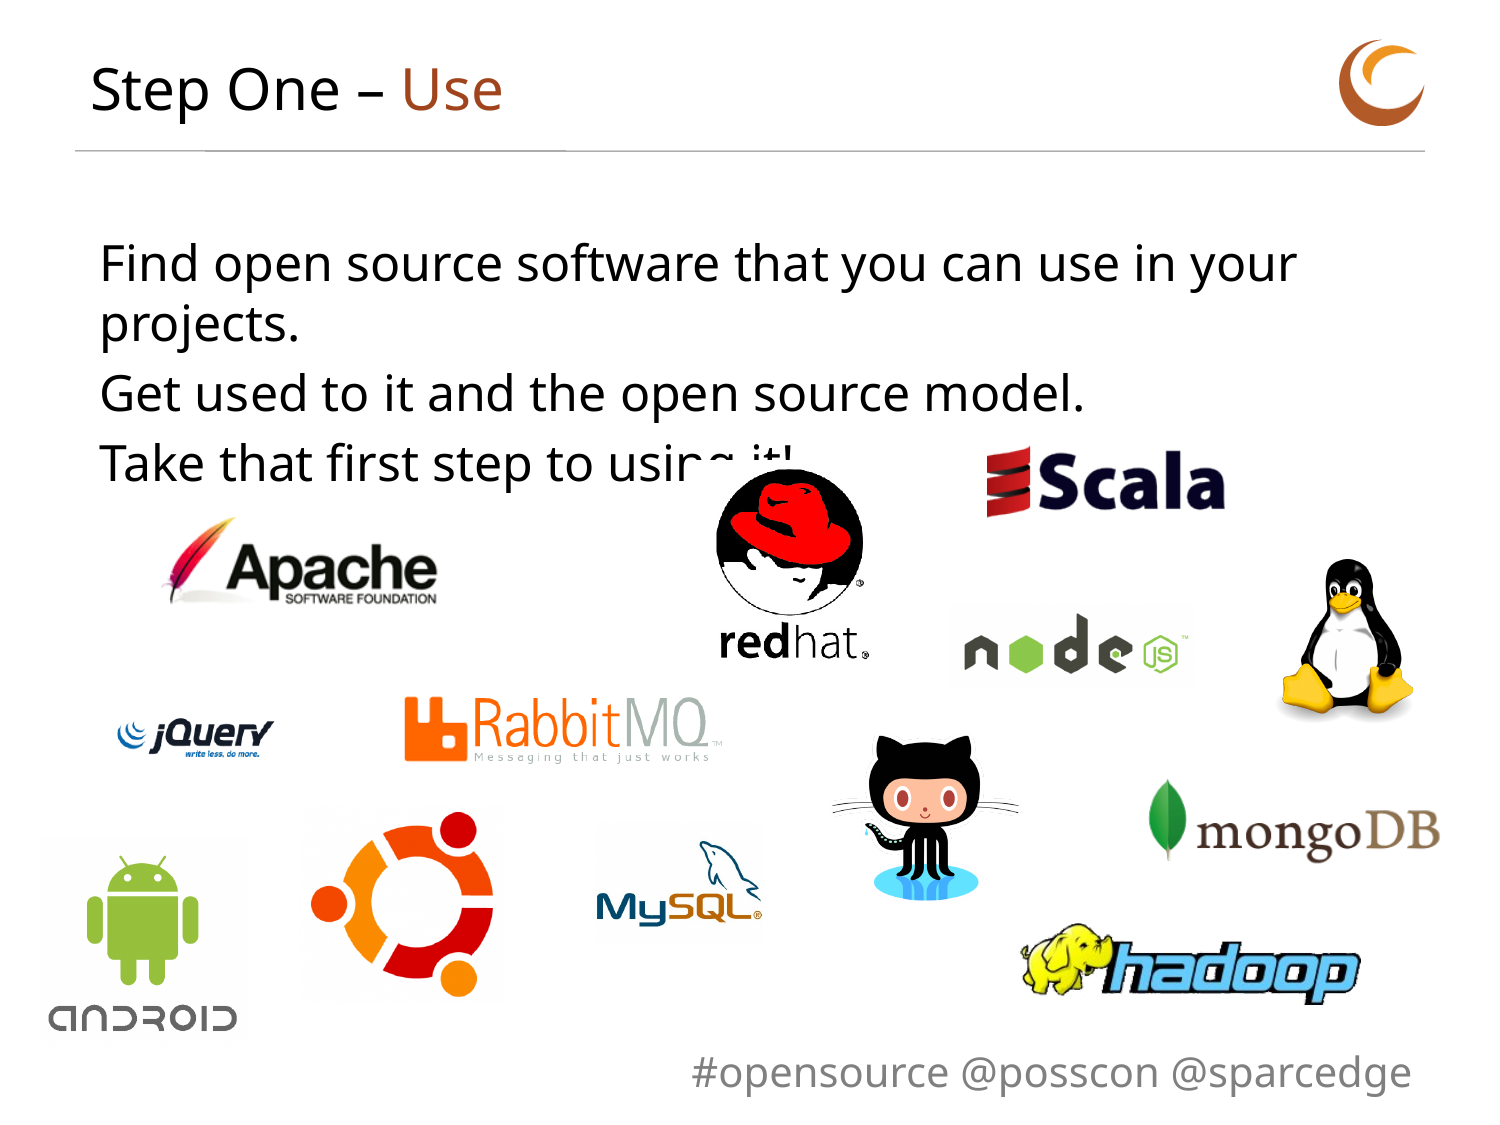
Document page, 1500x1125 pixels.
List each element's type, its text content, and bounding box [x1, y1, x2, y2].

picture [1339, 39, 1425, 45]
picture [949, 604, 1194, 689]
picture [159, 516, 439, 625]
picture [686, 459, 897, 671]
picture [105, 658, 286, 817]
picture [986, 445, 1227, 518]
picture [299, 803, 506, 1006]
picture [1016, 923, 1362, 1006]
list Find open source software that you can use in your projects. Get used to it and the open source model. Take that first step to using it! [75, 223, 1425, 967]
picture [38, 836, 247, 1046]
picture [402, 696, 723, 765]
picture [820, 710, 1027, 917]
picture [1138, 768, 1451, 873]
title Step One – Use [75, 45, 1425, 123]
picture [1272, 559, 1413, 724]
picture [594, 821, 763, 945]
